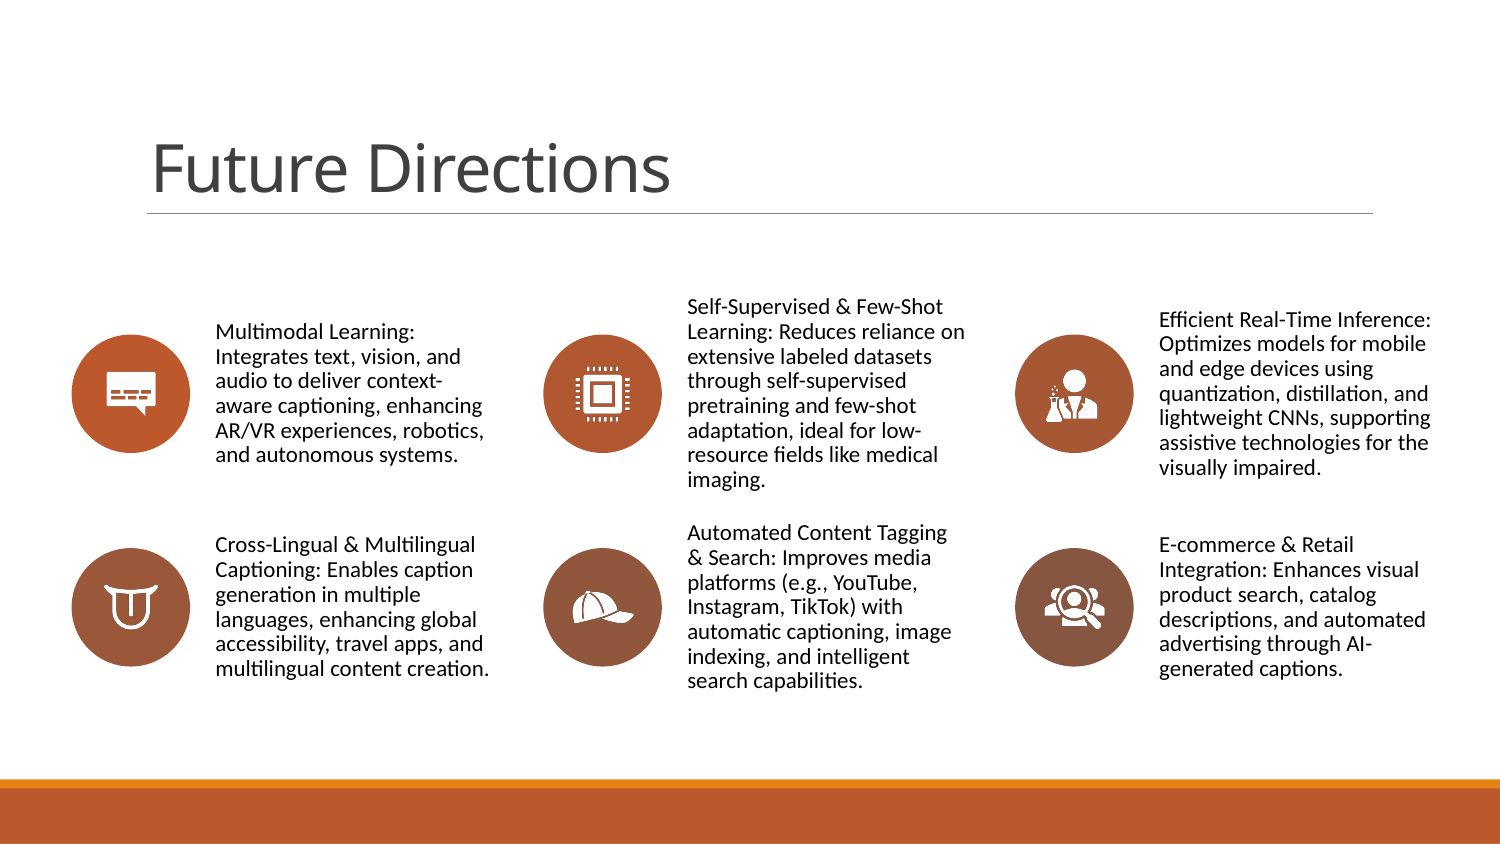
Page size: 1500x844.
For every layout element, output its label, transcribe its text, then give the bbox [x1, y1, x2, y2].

text_box [1479, 779, 1500, 790]
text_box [26, 220, 1483, 781]
title Future Directions [135, 35, 1373, 214]
text_box [0, 779, 36, 790]
text_box [0, 790, 1500, 844]
